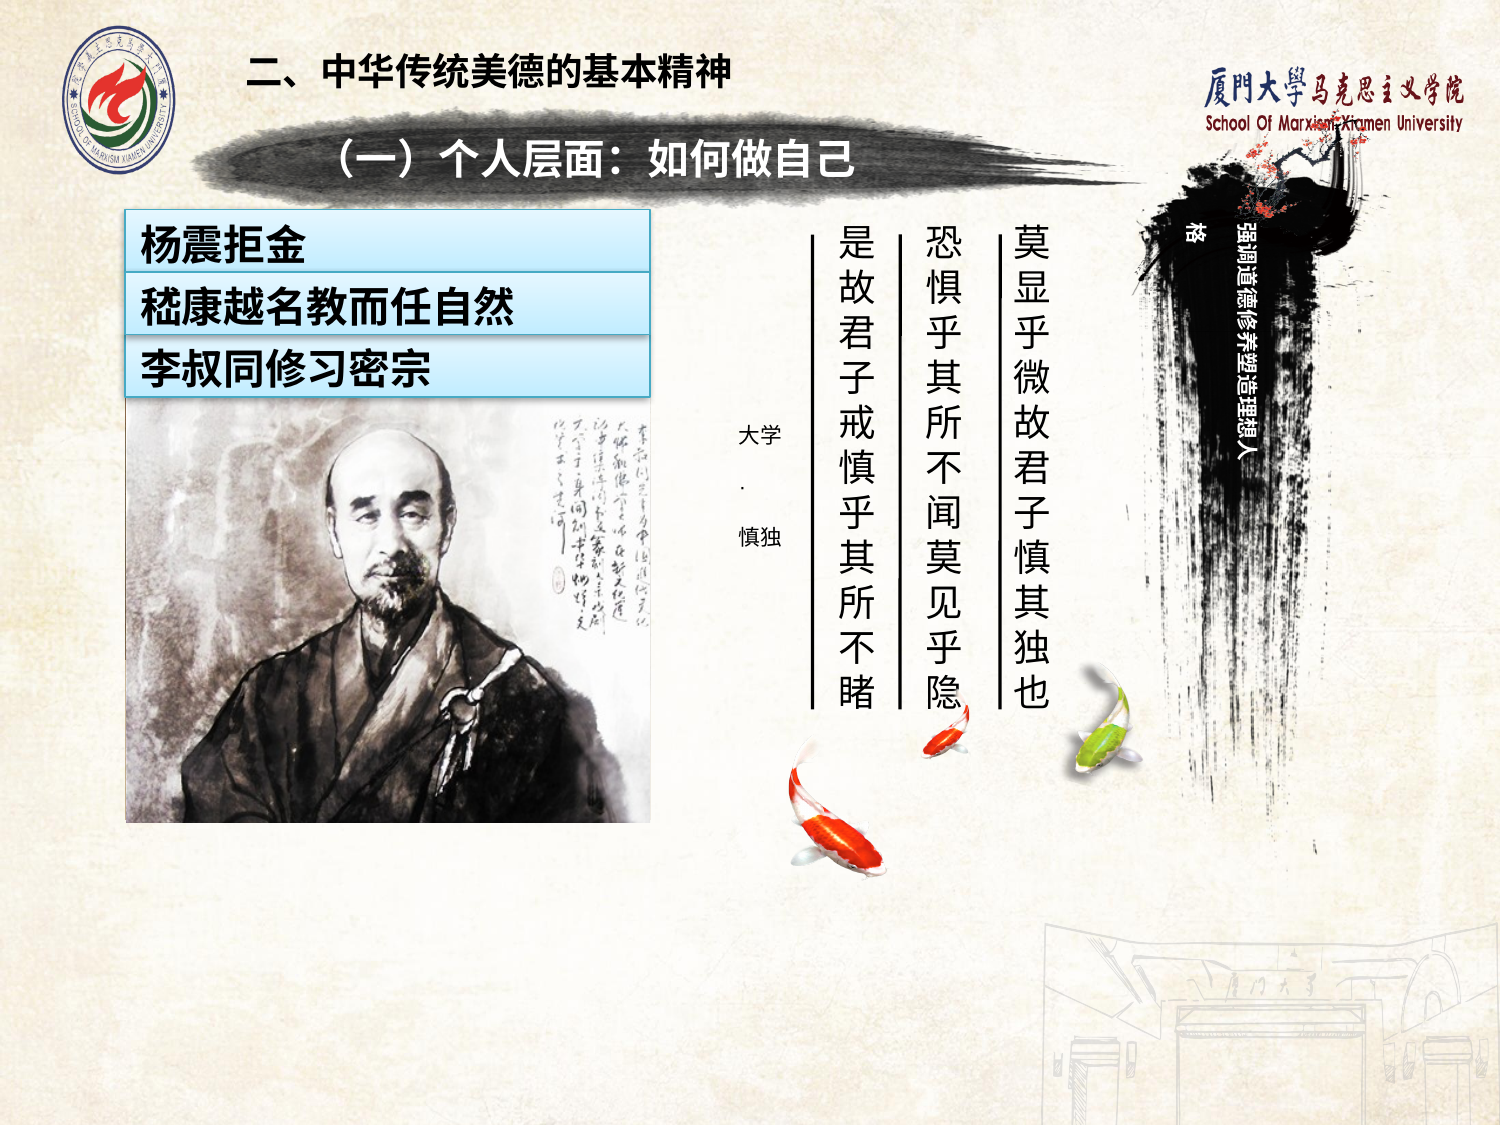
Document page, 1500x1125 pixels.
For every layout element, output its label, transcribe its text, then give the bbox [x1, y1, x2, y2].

text_box 嵇康越名教而任自然 [124, 271, 651, 278]
text_box 二、中华传统美德的基本精神 [230, 40, 776, 83]
picture [0, 0, 1500, 1125]
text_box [1087, 99, 1413, 910]
text_box 杨震拒金 [124, 209, 651, 271]
text_box 大学 · 慎独 [725, 389, 732, 659]
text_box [737, 247, 1101, 815]
